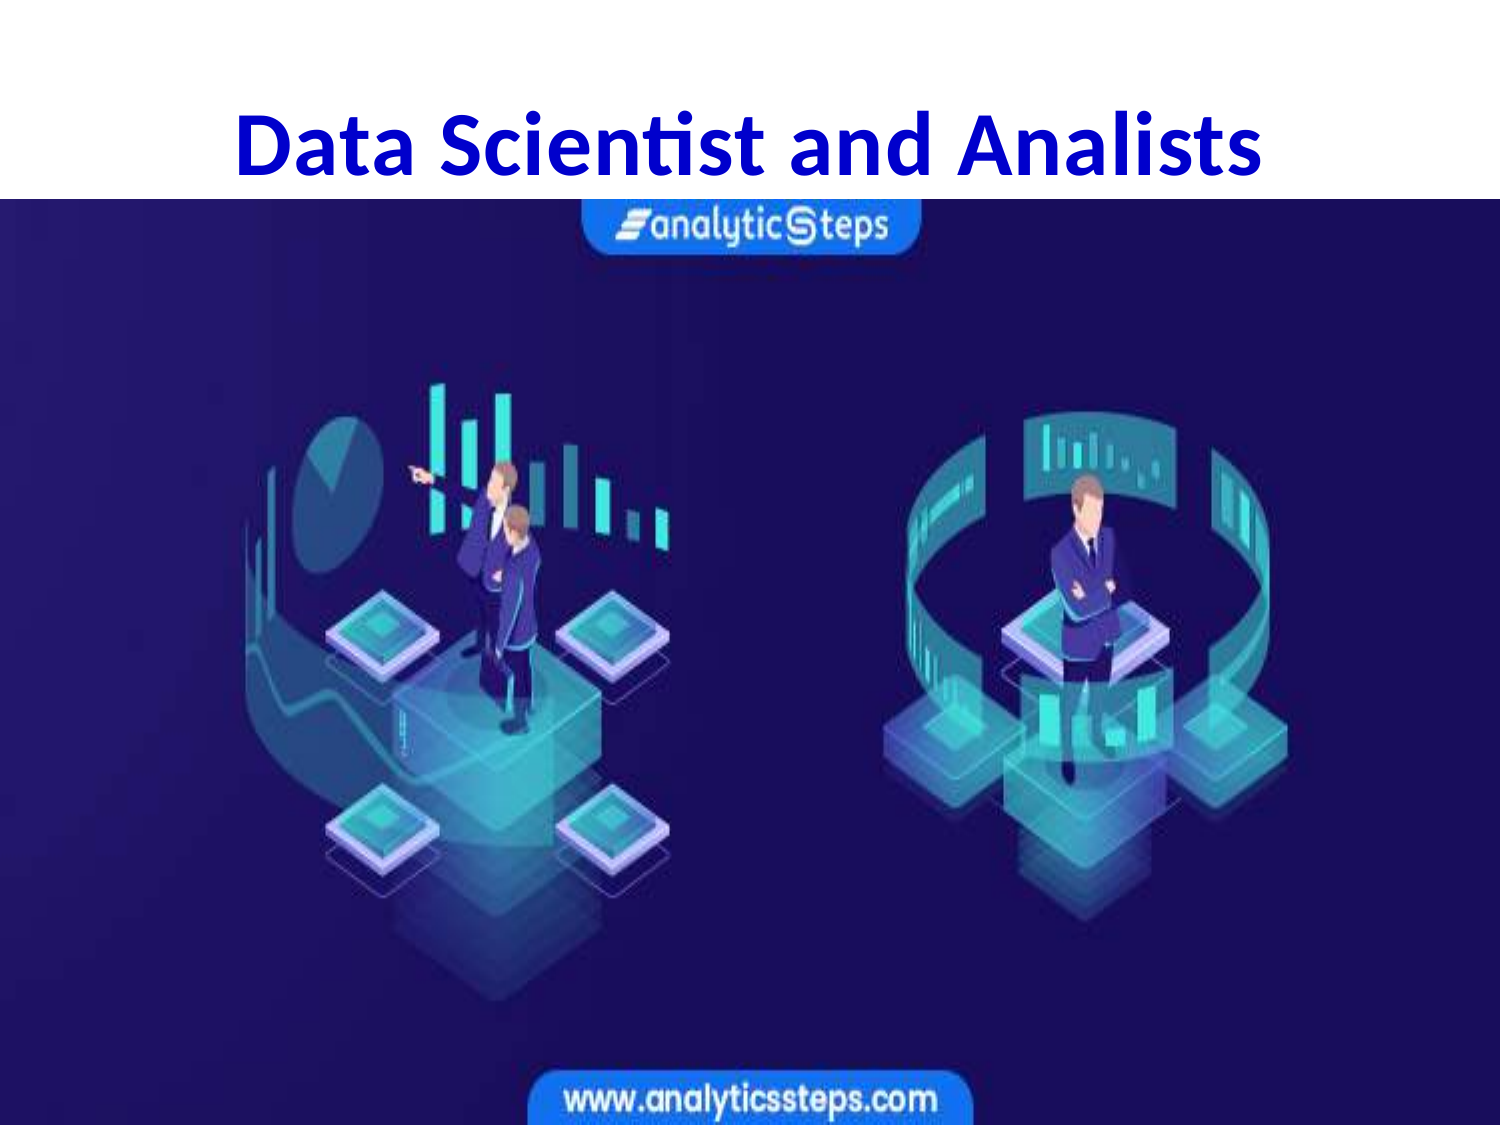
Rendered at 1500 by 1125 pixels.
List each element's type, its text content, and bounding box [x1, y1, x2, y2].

title Data Scientist and Analists [75, 45, 1425, 198]
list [0, 199, 1500, 1125]
